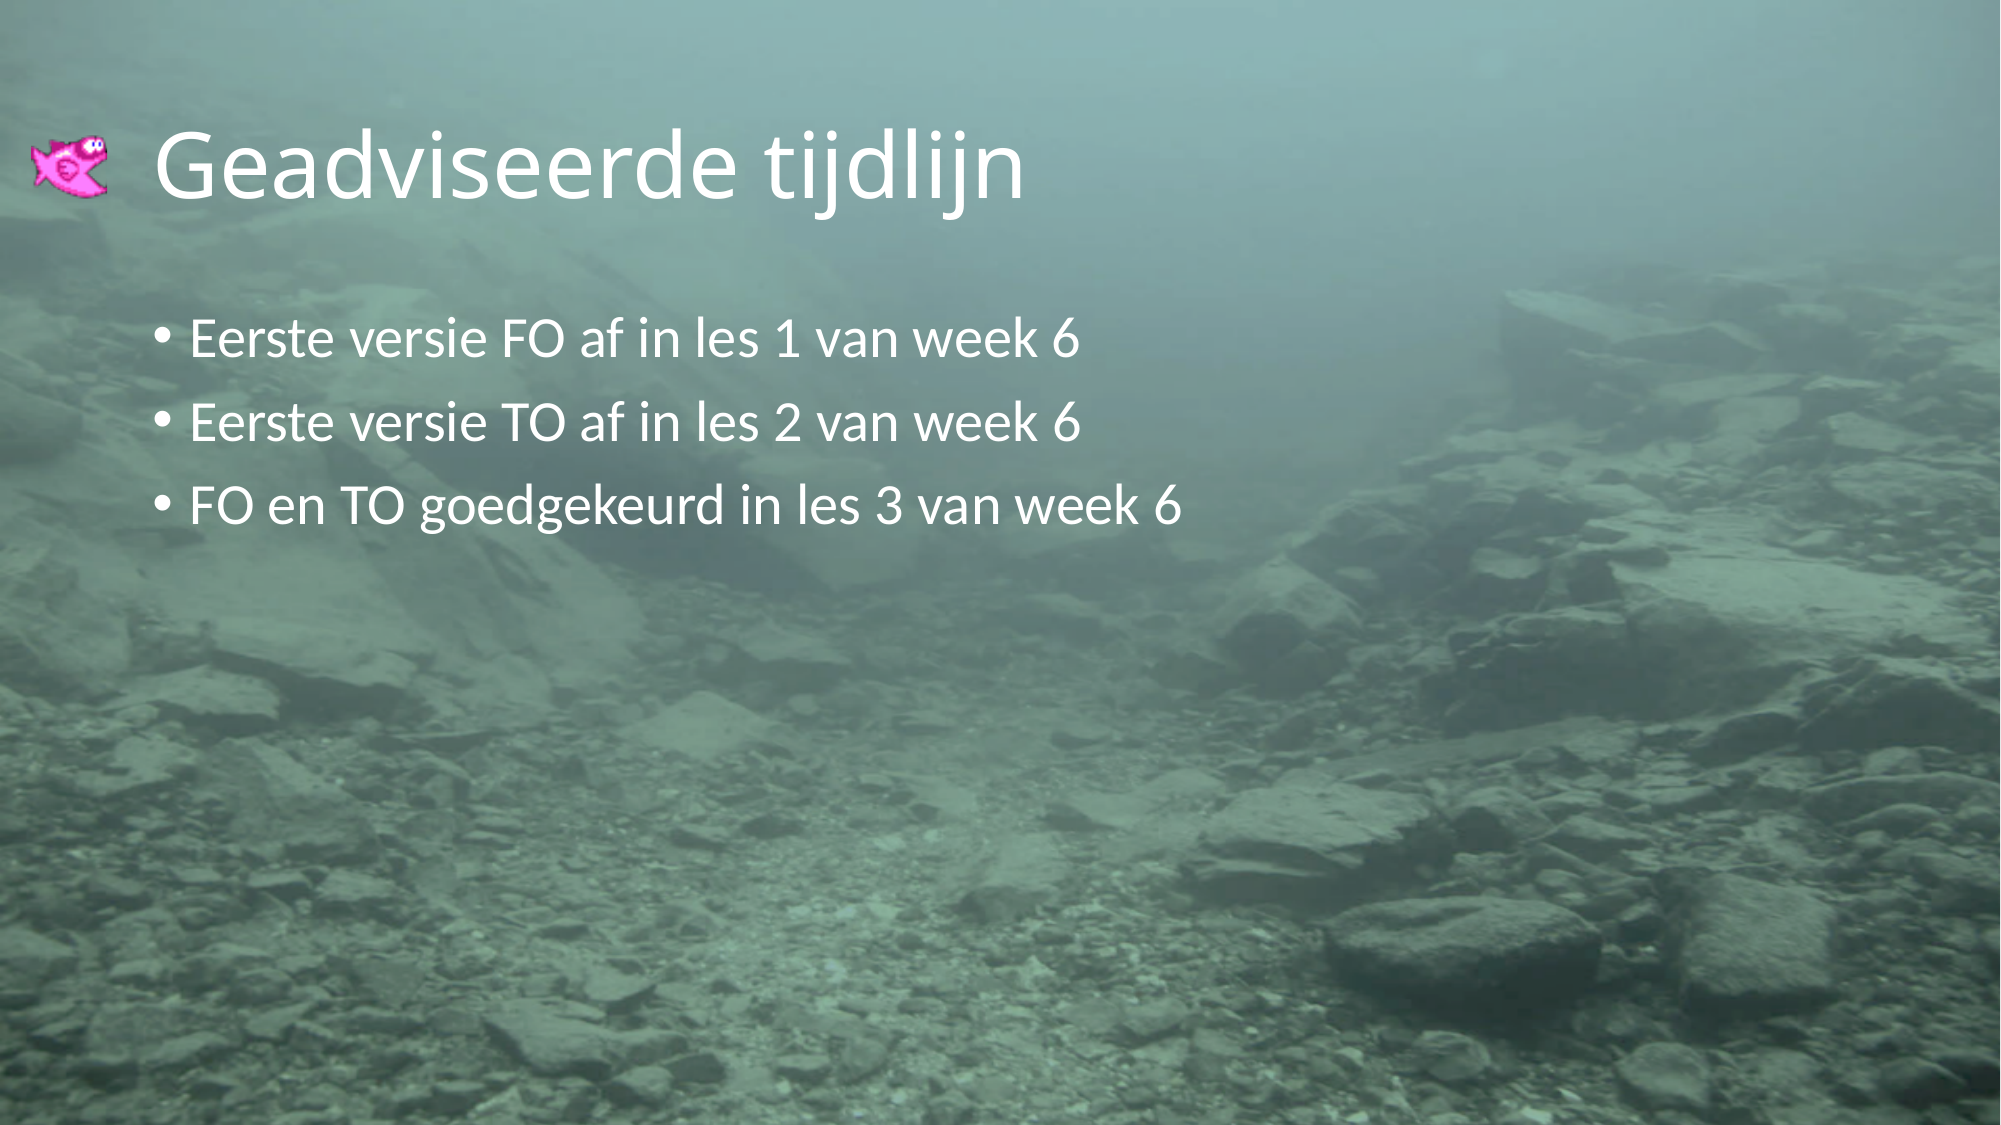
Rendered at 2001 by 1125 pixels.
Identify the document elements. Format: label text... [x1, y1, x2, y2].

list Eerste versie FO af in les 1 van week 6 Eerste versie TO af in les 2 van week 6 FO en TO goedgekeurd in les 3 van week 6 [137, 299, 1863, 1014]
picture [31, 134, 108, 203]
title Geadviseerde tijdlijn [137, 59, 1863, 278]
